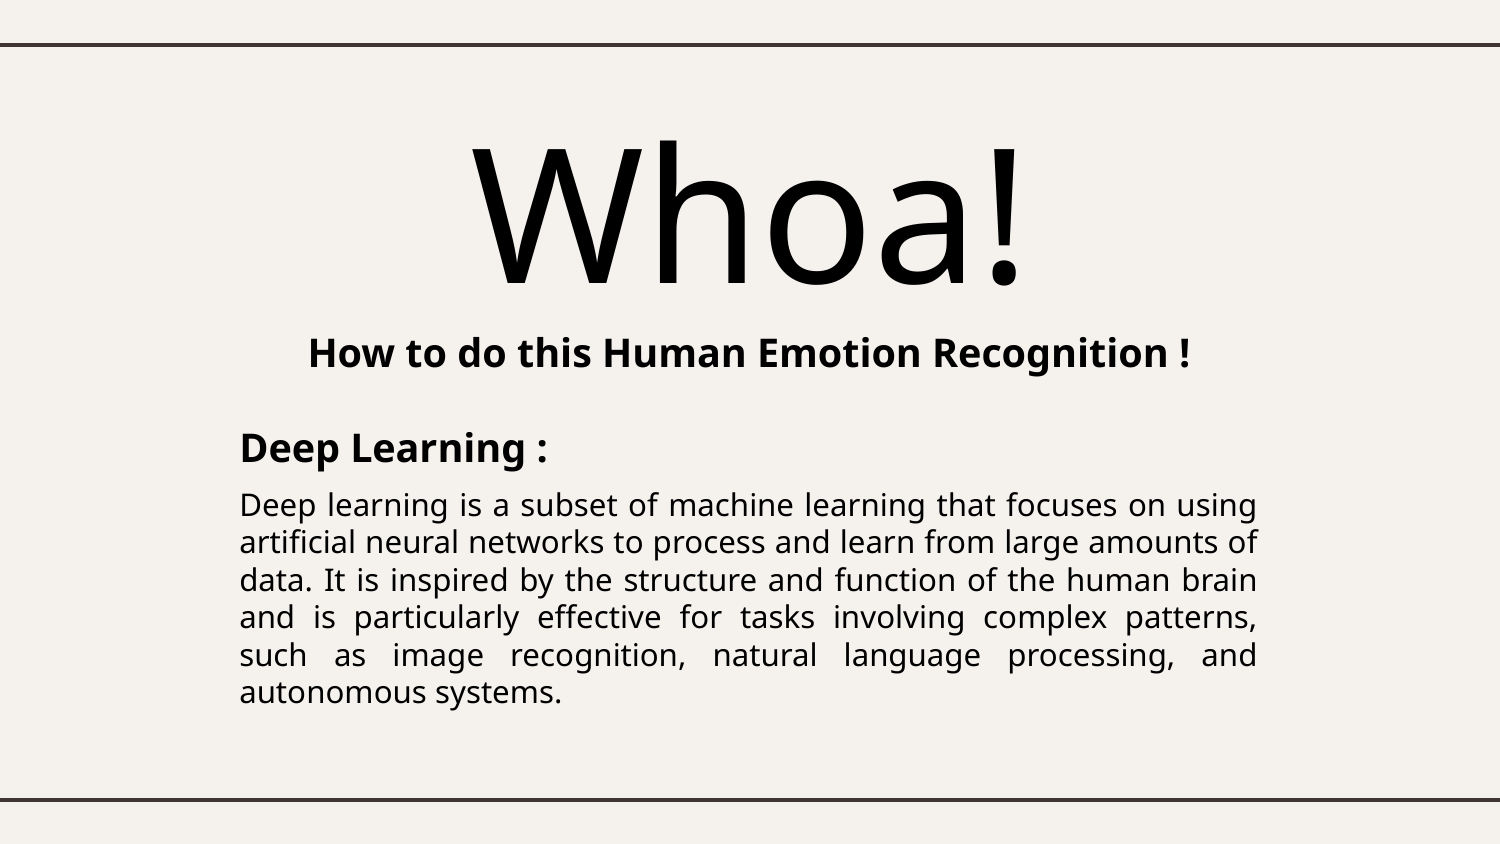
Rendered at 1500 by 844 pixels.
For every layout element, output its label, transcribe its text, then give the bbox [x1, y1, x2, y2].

subtitle How to do this Human Emotion Recognition ! Deep Learning : Deep learning is a subset of machine learning that focuses on using artificial neural networks to process and learn from large amounts of data. It is inspired by the structure and function of the human brain and is particularly effective for tasks involving complex patterns, such as image recognition, natural language processing, and autonomous systems. [224, 312, 1274, 404]
title Whoa! [327, 80, 1173, 293]
